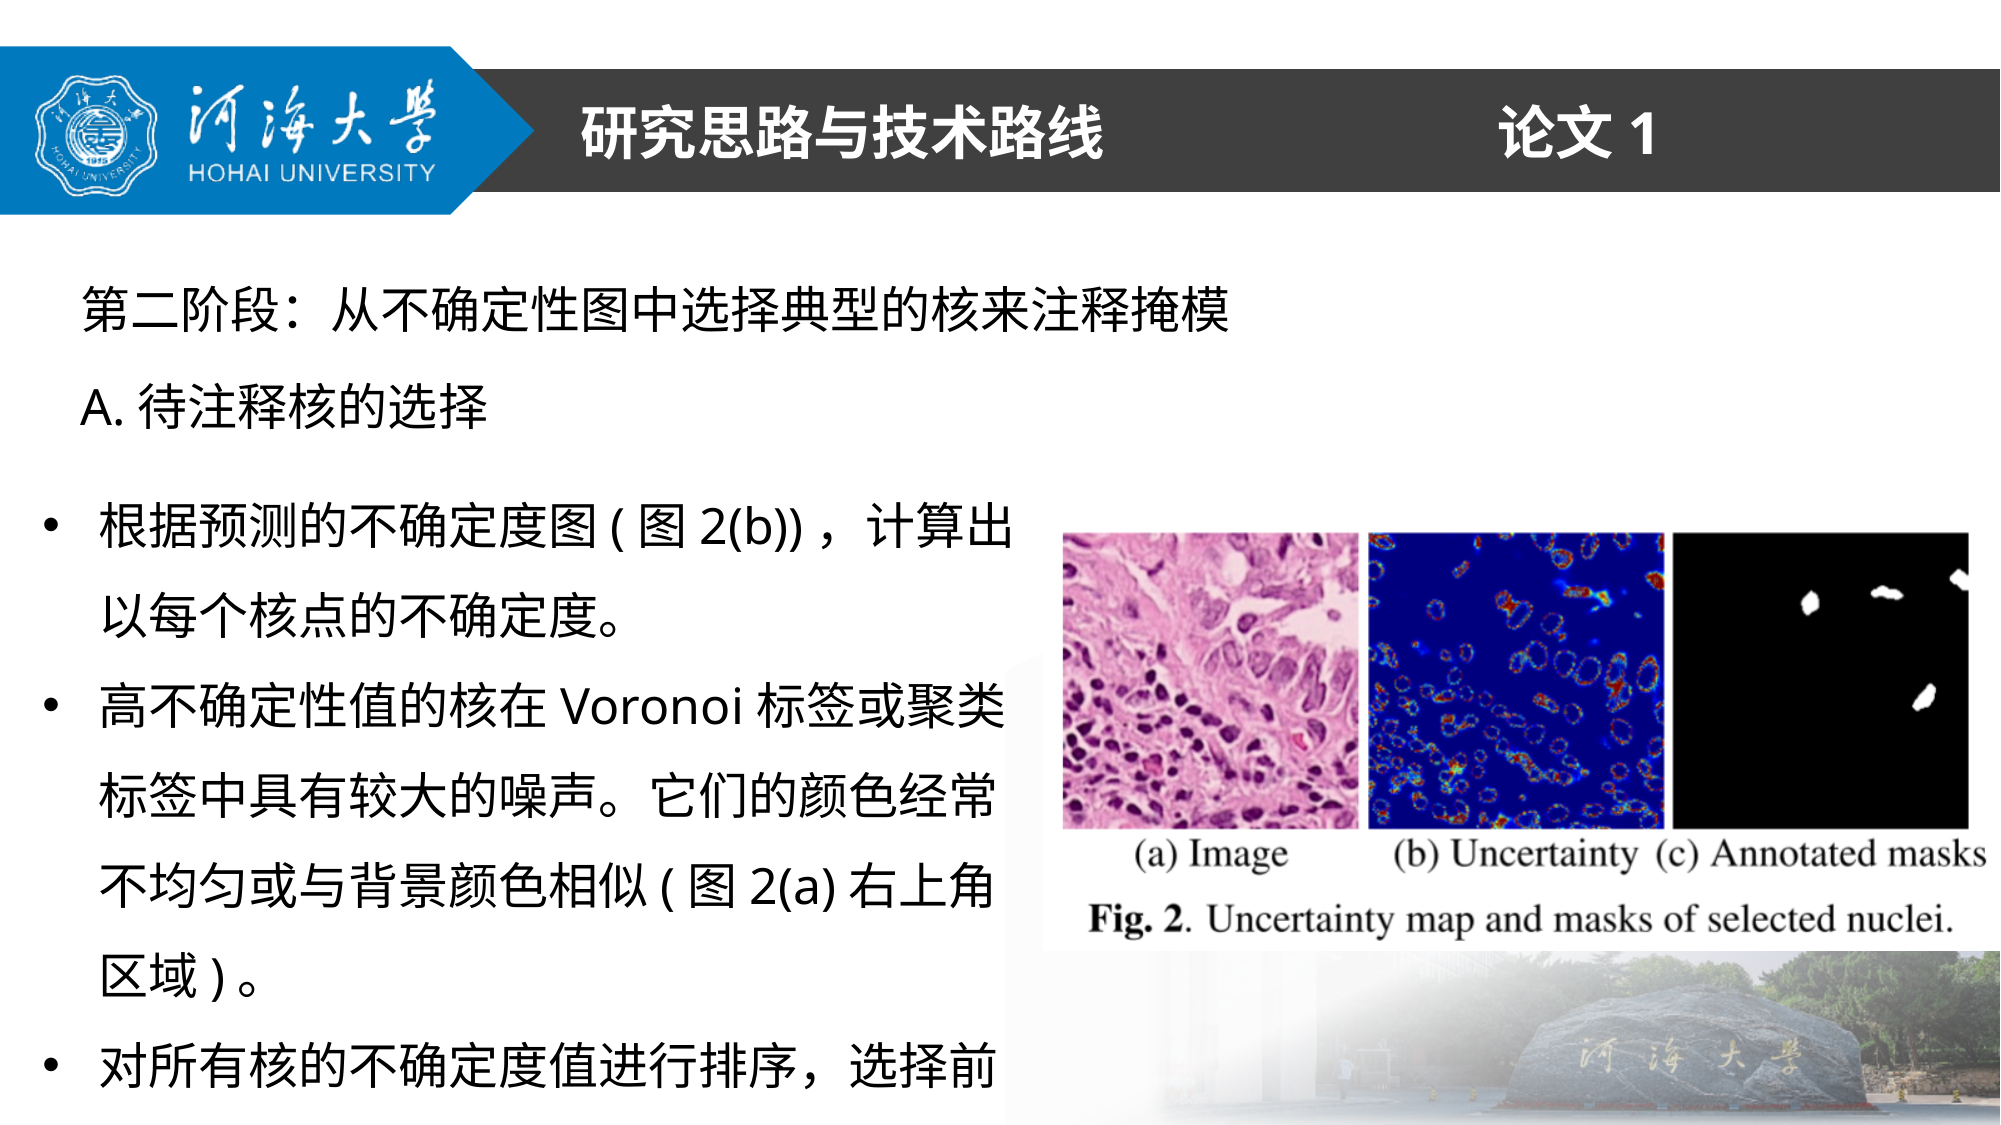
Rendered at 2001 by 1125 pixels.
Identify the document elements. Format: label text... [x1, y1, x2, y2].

text_box A.待注释核的选择 [65, 367, 1066, 443]
text_box 第二阶段：从不确定性图中选择典型的核来注释掩模 [65, 271, 1338, 347]
picture [1039, 515, 2000, 1125]
text_box 根据预测的不确定度图(图2(b))，计算出以每个核点的不确定度。 高不确定性值的核在Voronoi标签或聚类标签中具有较大的噪声。它们的颜色经常不均匀或与背景颜色相似(图2(a)右上角区域)。 对所有核的不确定度值进行排序，选择前5%的代表性核进行掩膜标注(图2(c))。 [27, 457, 1039, 1125]
list 研究思路与技术路线 [565, 91, 1656, 181]
text_box 论文1 [1482, 88, 1710, 174]
